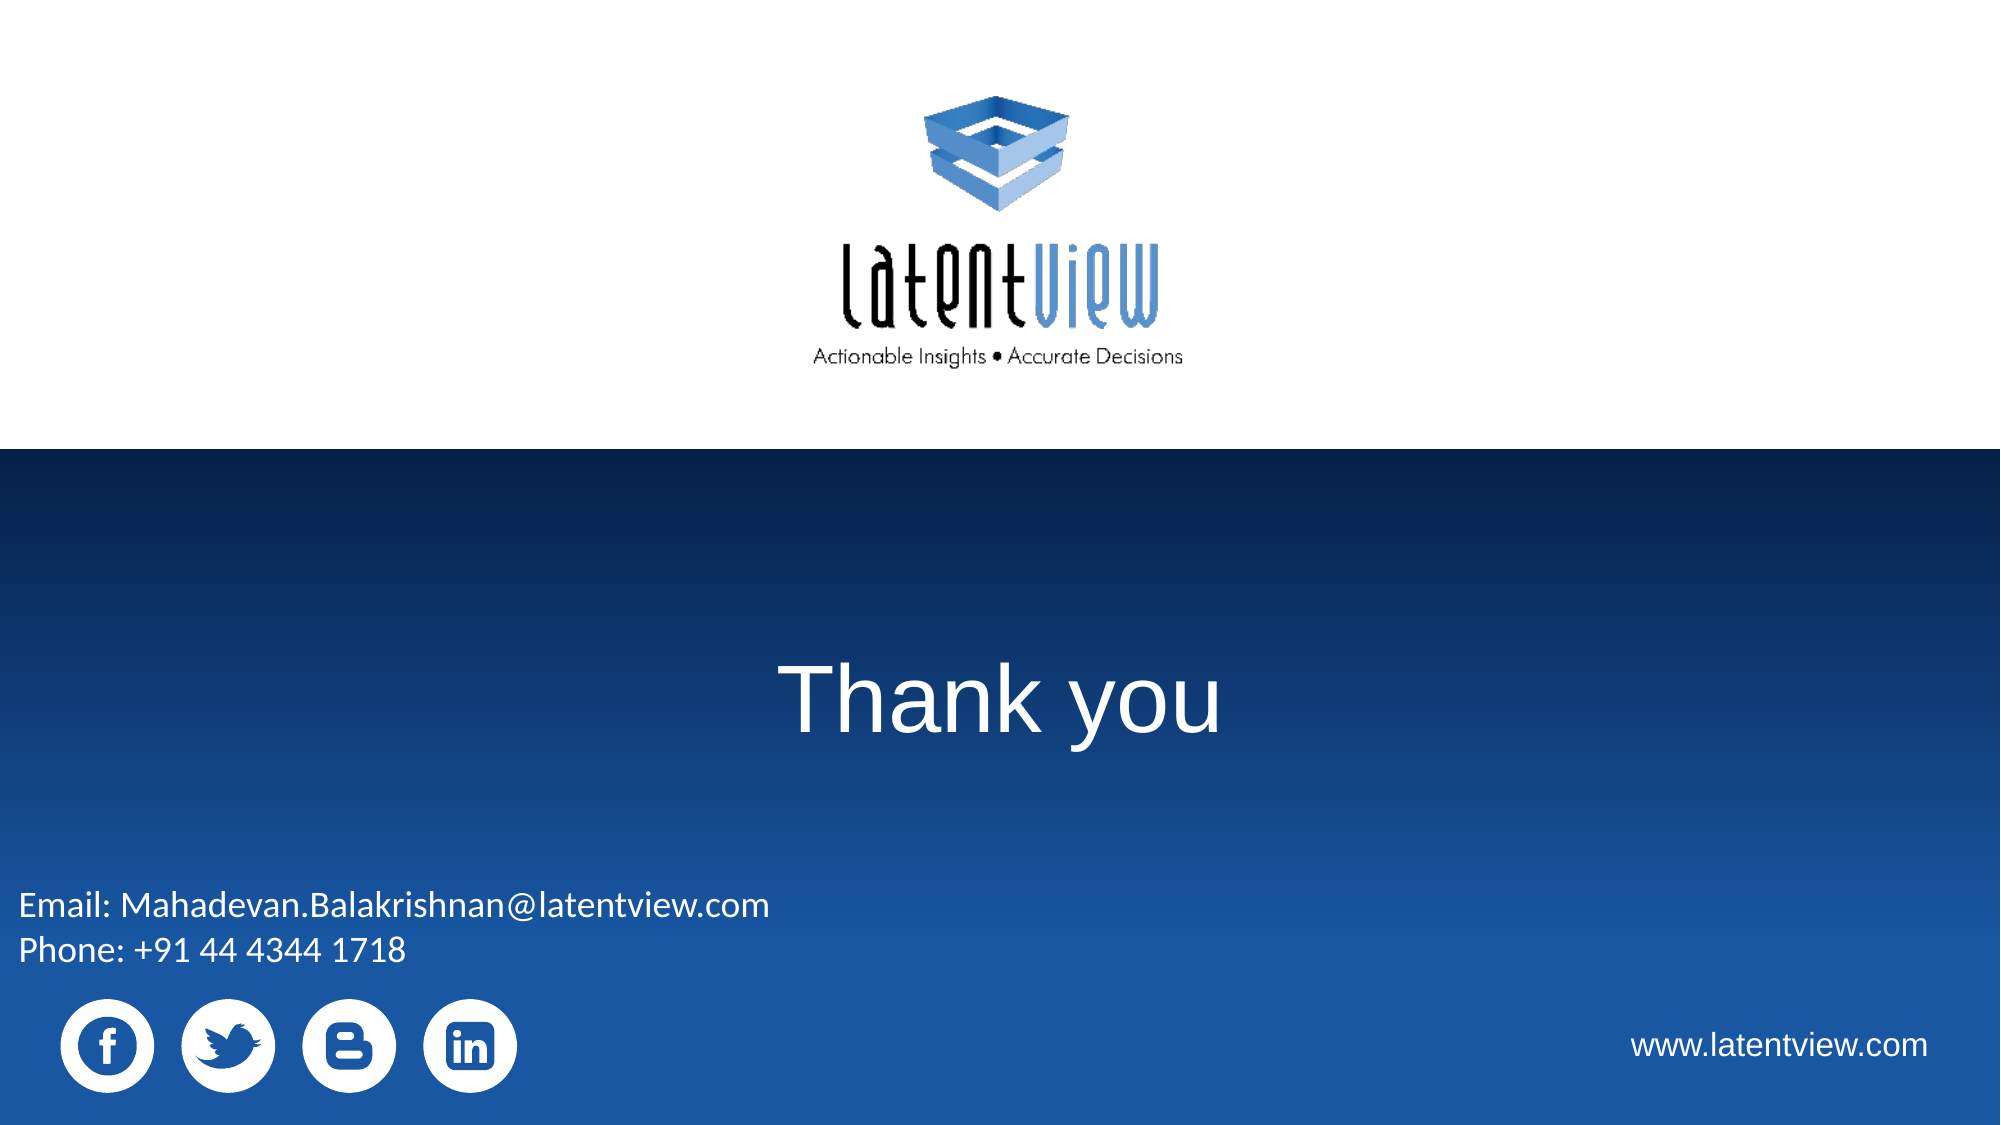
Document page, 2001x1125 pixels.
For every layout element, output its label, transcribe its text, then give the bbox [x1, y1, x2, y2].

picture [755, 59, 1245, 406]
text_box Email: Mahadevan.Balakrishnan@latentview.com Phone: +91 44 4344 1718 [3, 872, 786, 978]
title Thank you [705, 634, 1295, 769]
